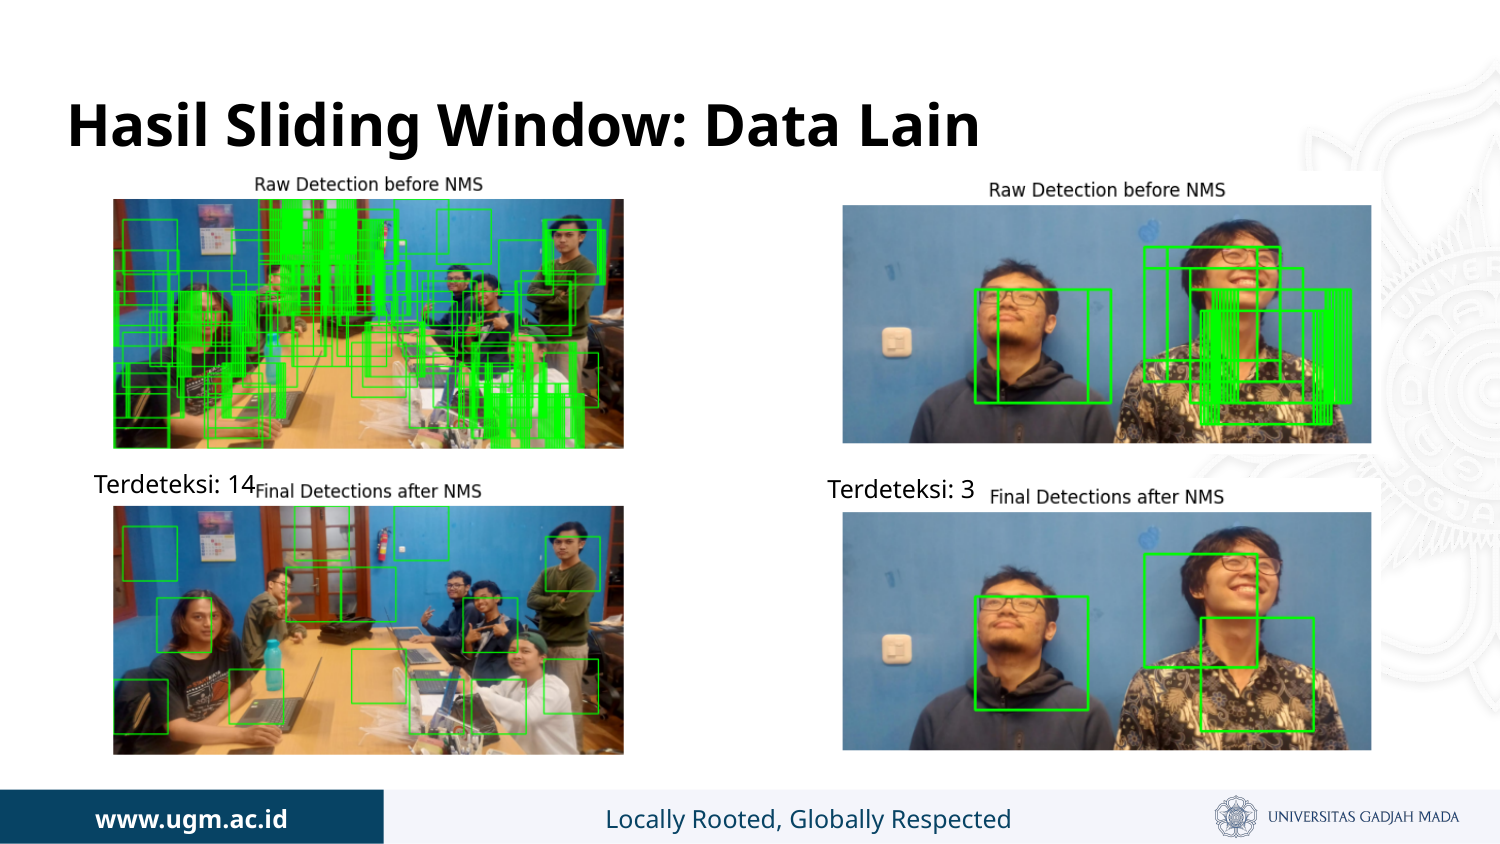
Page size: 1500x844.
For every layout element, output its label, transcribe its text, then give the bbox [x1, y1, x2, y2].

text_box Terdeteksi: 3 [812, 458, 1006, 519]
title Hasil Sliding Window: Data Lain [51, 72, 1449, 167]
picture [103, 473, 634, 766]
picture [103, 166, 634, 459]
picture [1174, 779, 1500, 844]
picture [832, 477, 1381, 761]
picture [832, 171, 1381, 455]
text_box Terdeteksi: 14 [78, 453, 273, 514]
